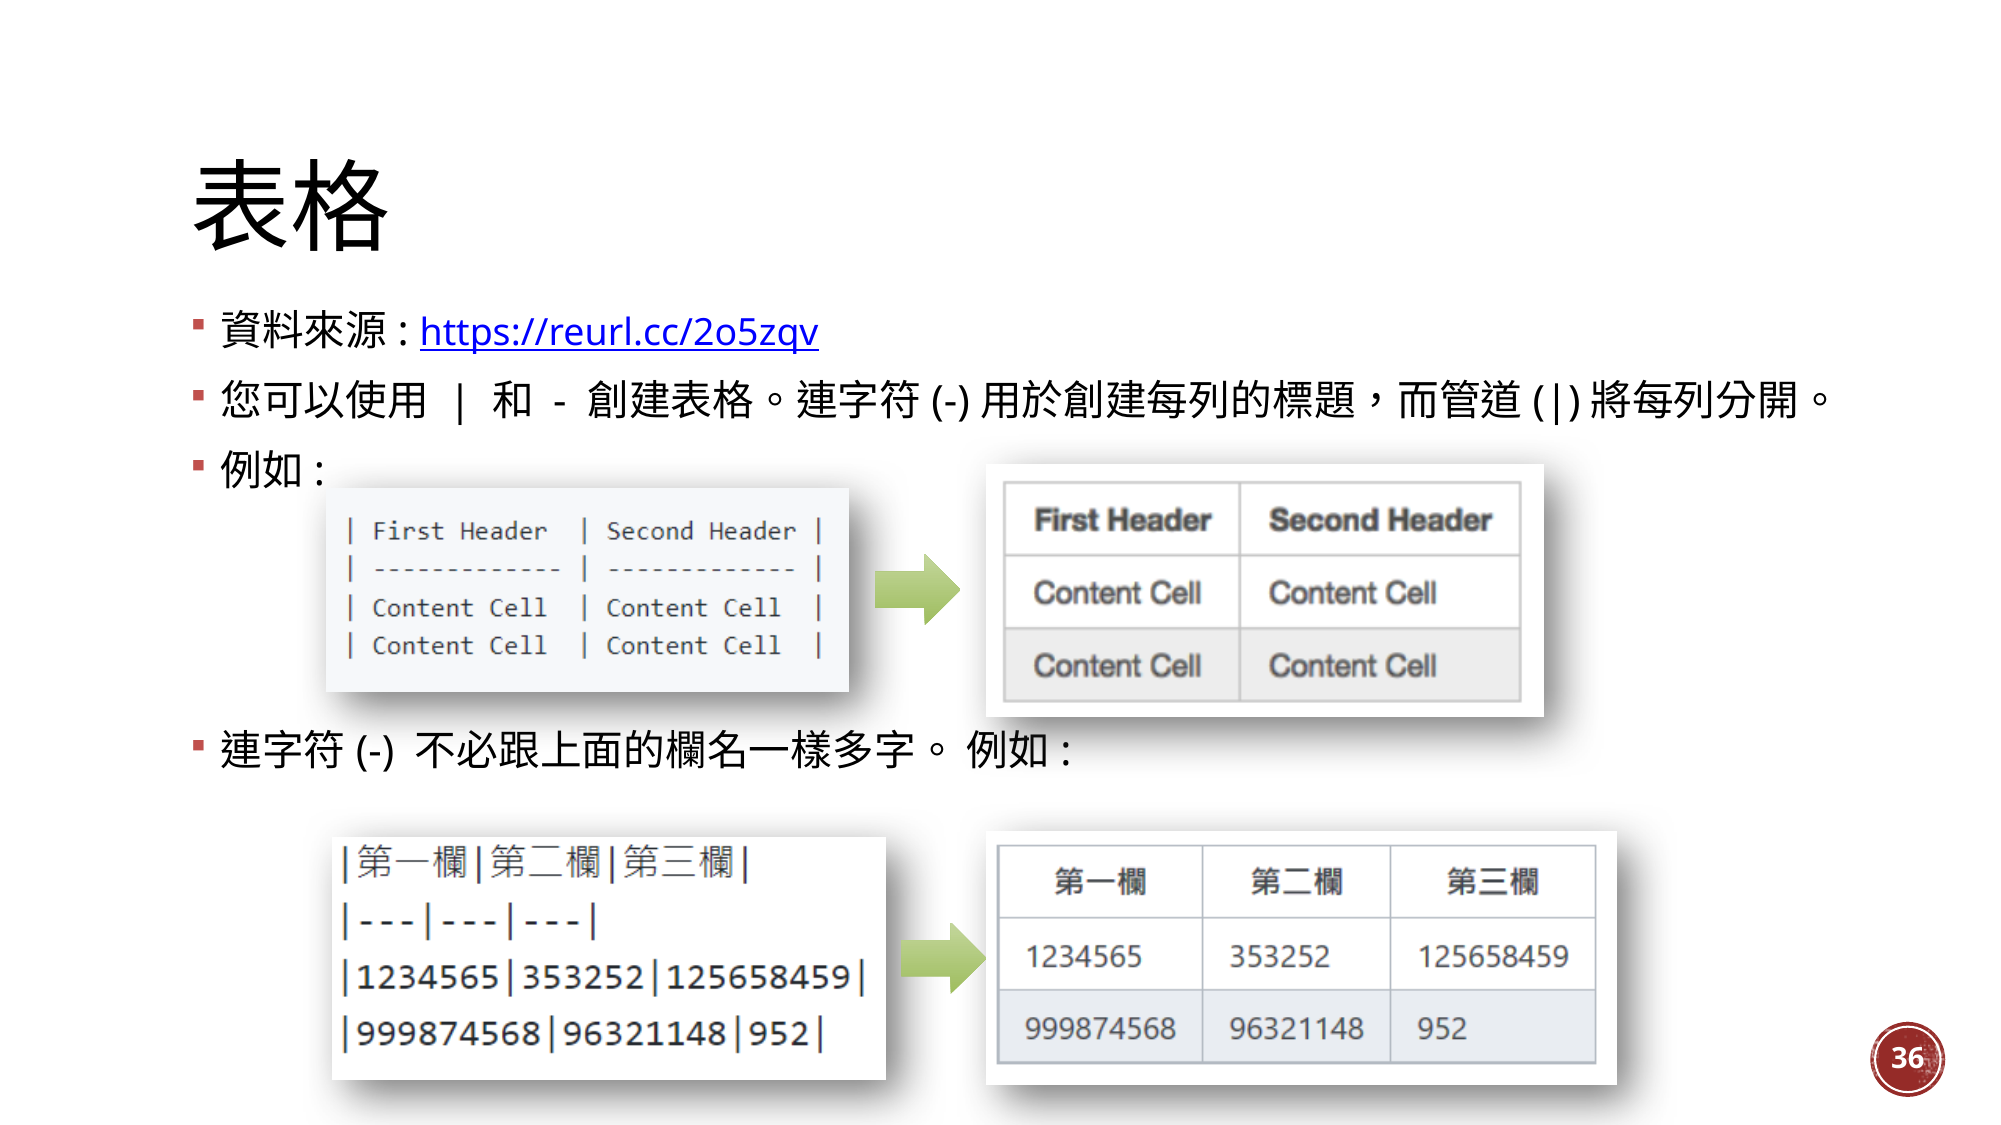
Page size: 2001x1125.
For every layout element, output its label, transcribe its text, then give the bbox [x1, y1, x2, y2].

text_box [901, 922, 986, 994]
picture [332, 837, 886, 1080]
title 表格 [175, 79, 1826, 301]
picture [986, 464, 1544, 717]
list 資料來源: https://reurl.cc/2o5zqv 您可以使用 | 和 - 創建表格。連字符(-)用於創建每列的標題，而管道(|)將每列分開。 例如: 連字符(-) 不必跟上面的欄名一樣多字。 例如: [175, 301, 1826, 1046]
picture [986, 831, 1617, 1085]
slide_number 35 [1855, 1028, 1961, 1089]
text_box [875, 554, 961, 626]
picture [326, 488, 849, 692]
